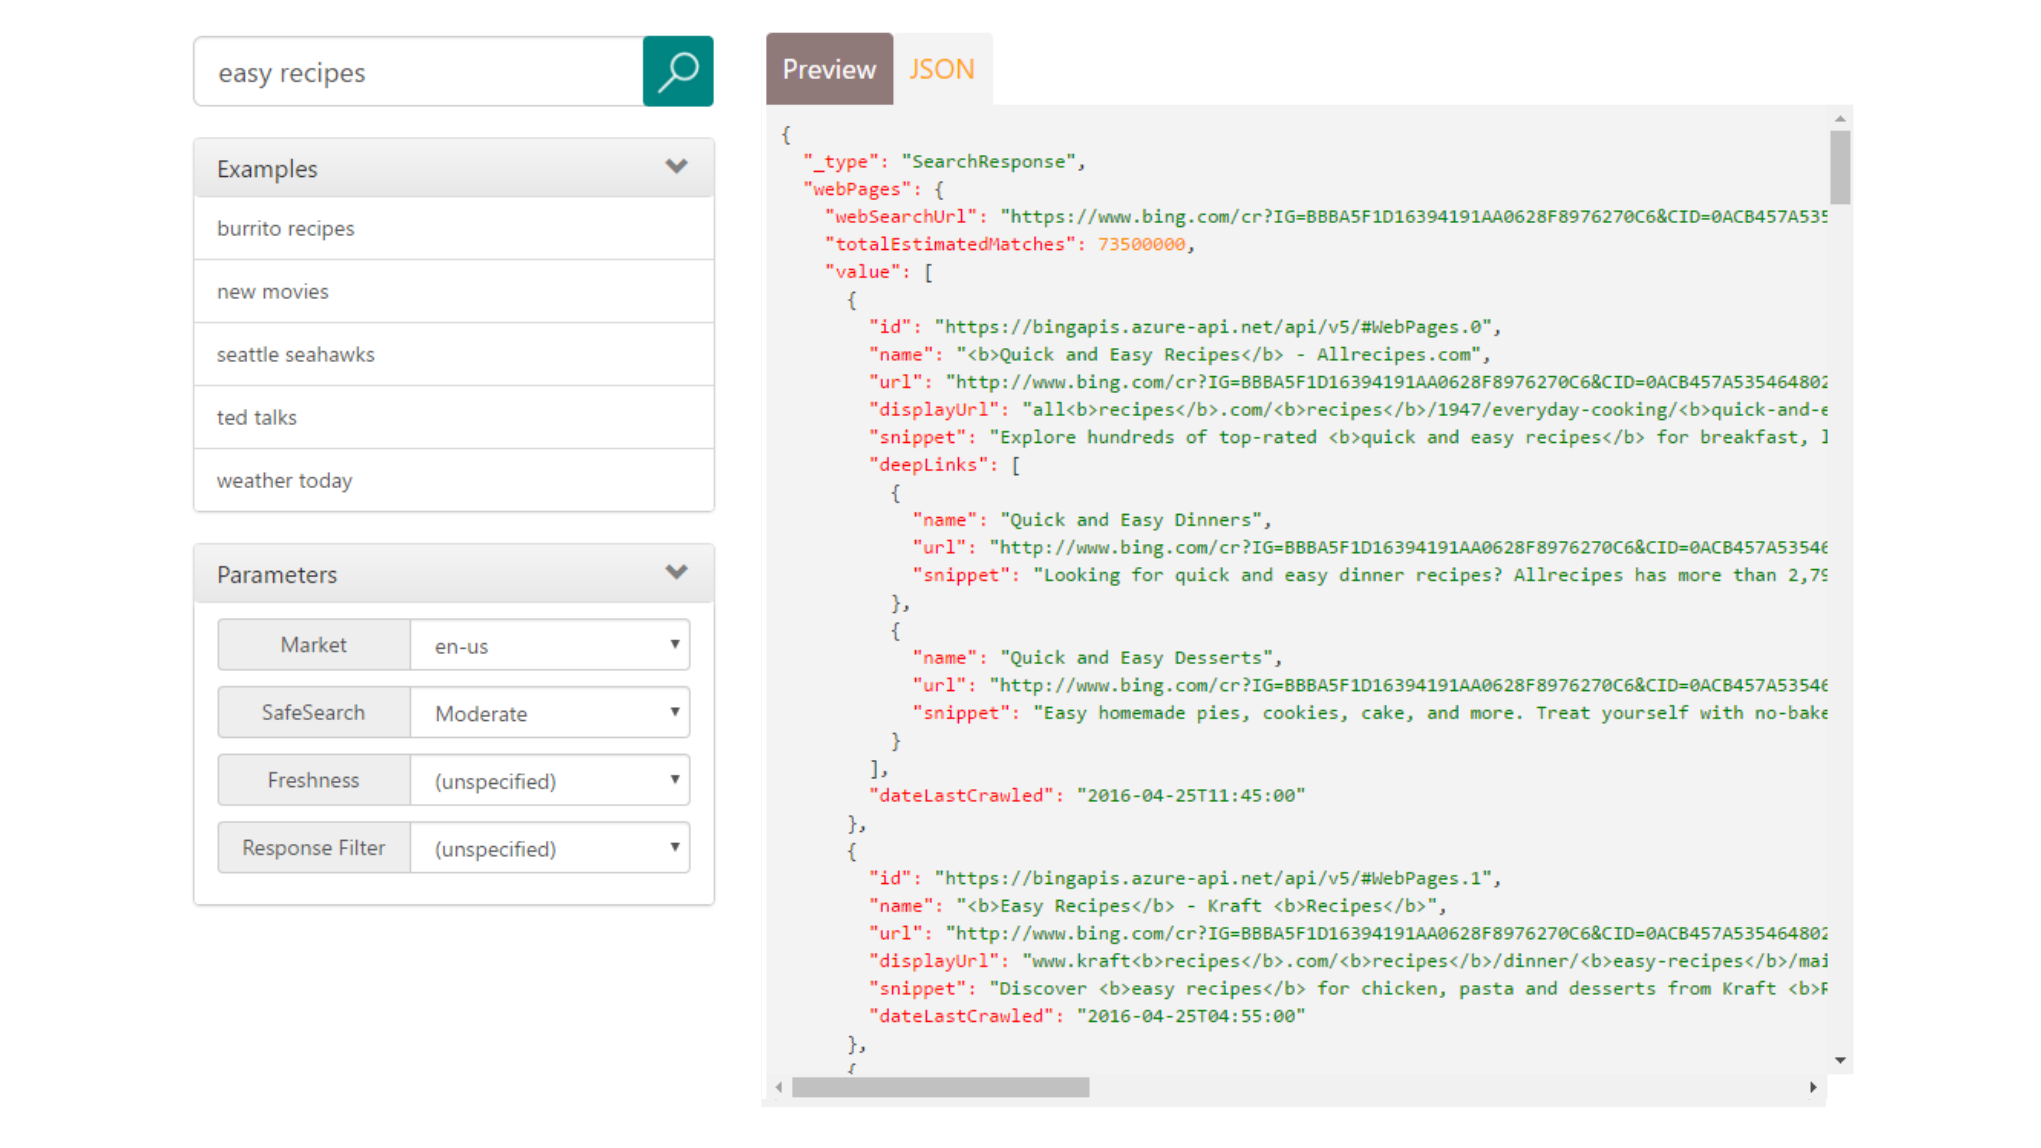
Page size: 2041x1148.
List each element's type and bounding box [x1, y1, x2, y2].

picture [183, 30, 1866, 1115]
